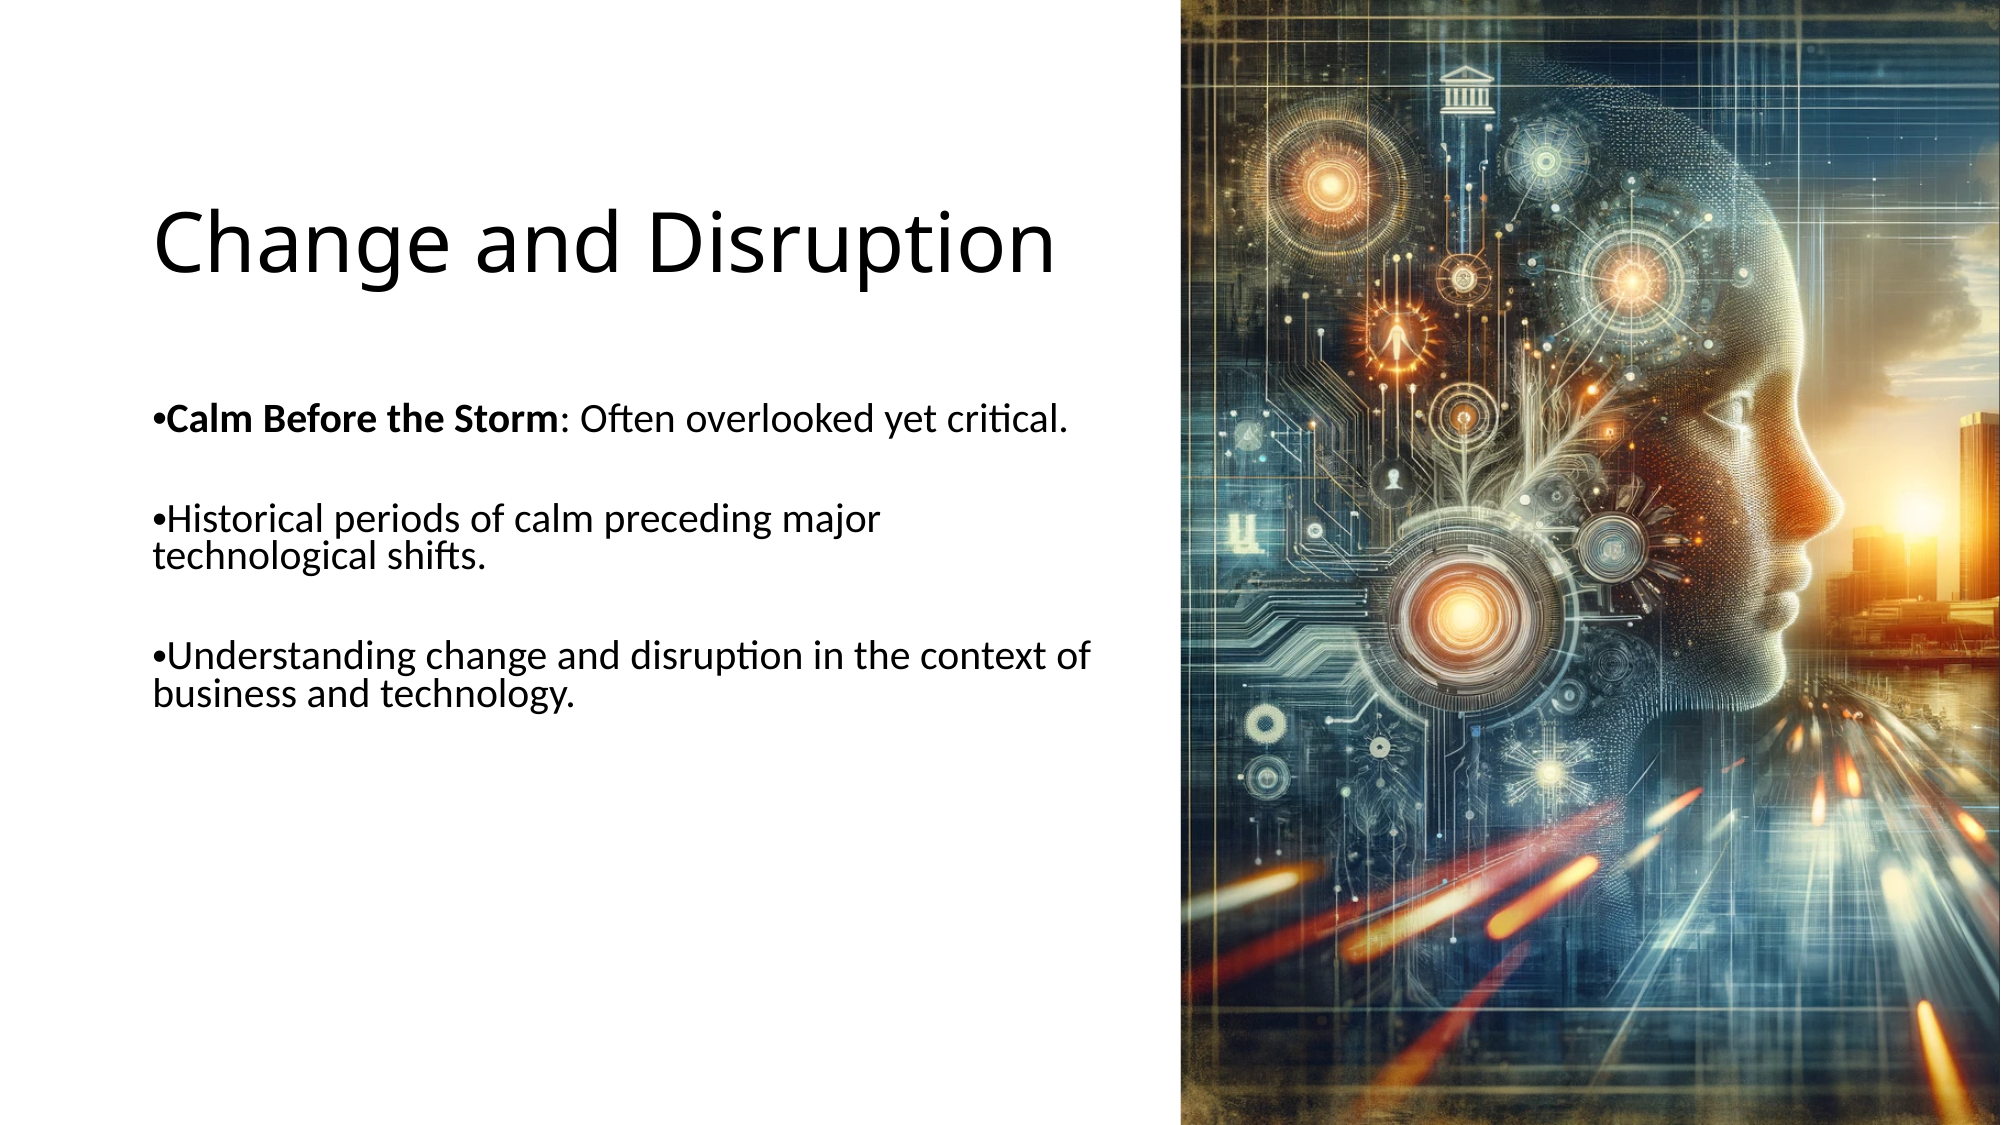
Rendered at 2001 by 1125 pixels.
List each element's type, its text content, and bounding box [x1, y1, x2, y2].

picture [1180, 0, 2000, 1125]
text_box Calm Before the Storm: Often overlooked yet critical. Historical periods of calm preceding major technological shifts. Understanding change and disruption in the context of business and technology. [137, 394, 1122, 1007]
text_box [0, 0, 1180, 1125]
text_box Change and Disruption [137, 118, 1122, 364]
